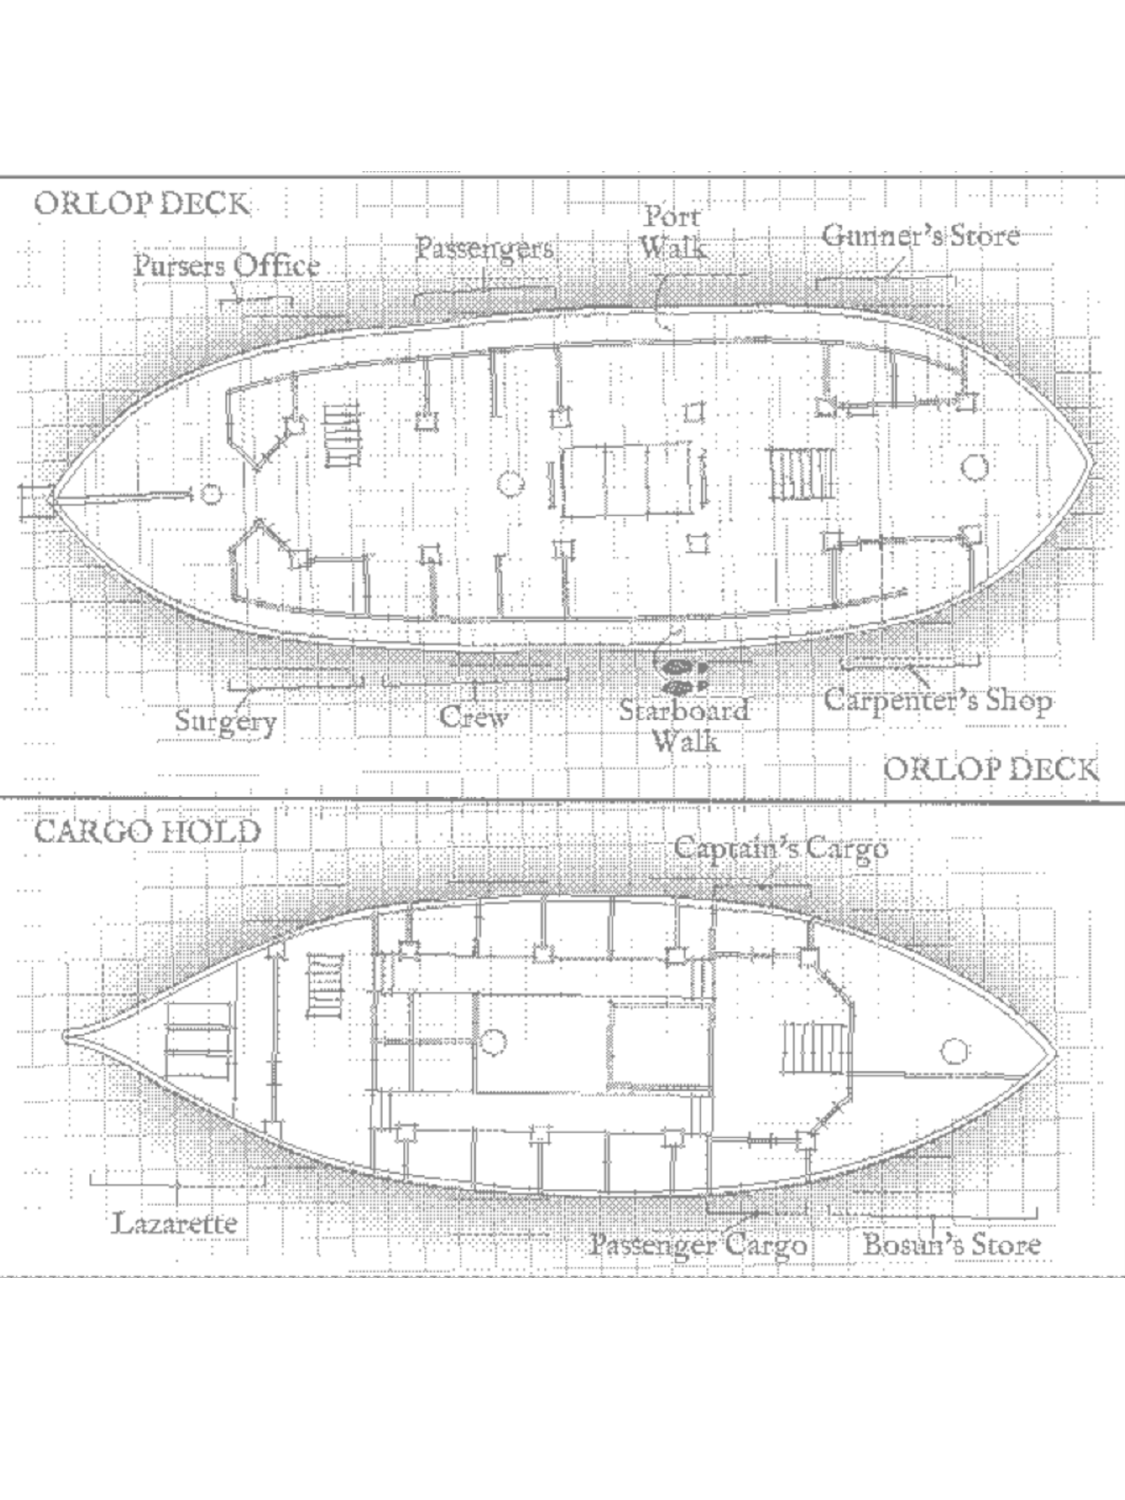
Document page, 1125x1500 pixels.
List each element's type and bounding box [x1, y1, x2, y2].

picture [0, 171, 1125, 1329]
